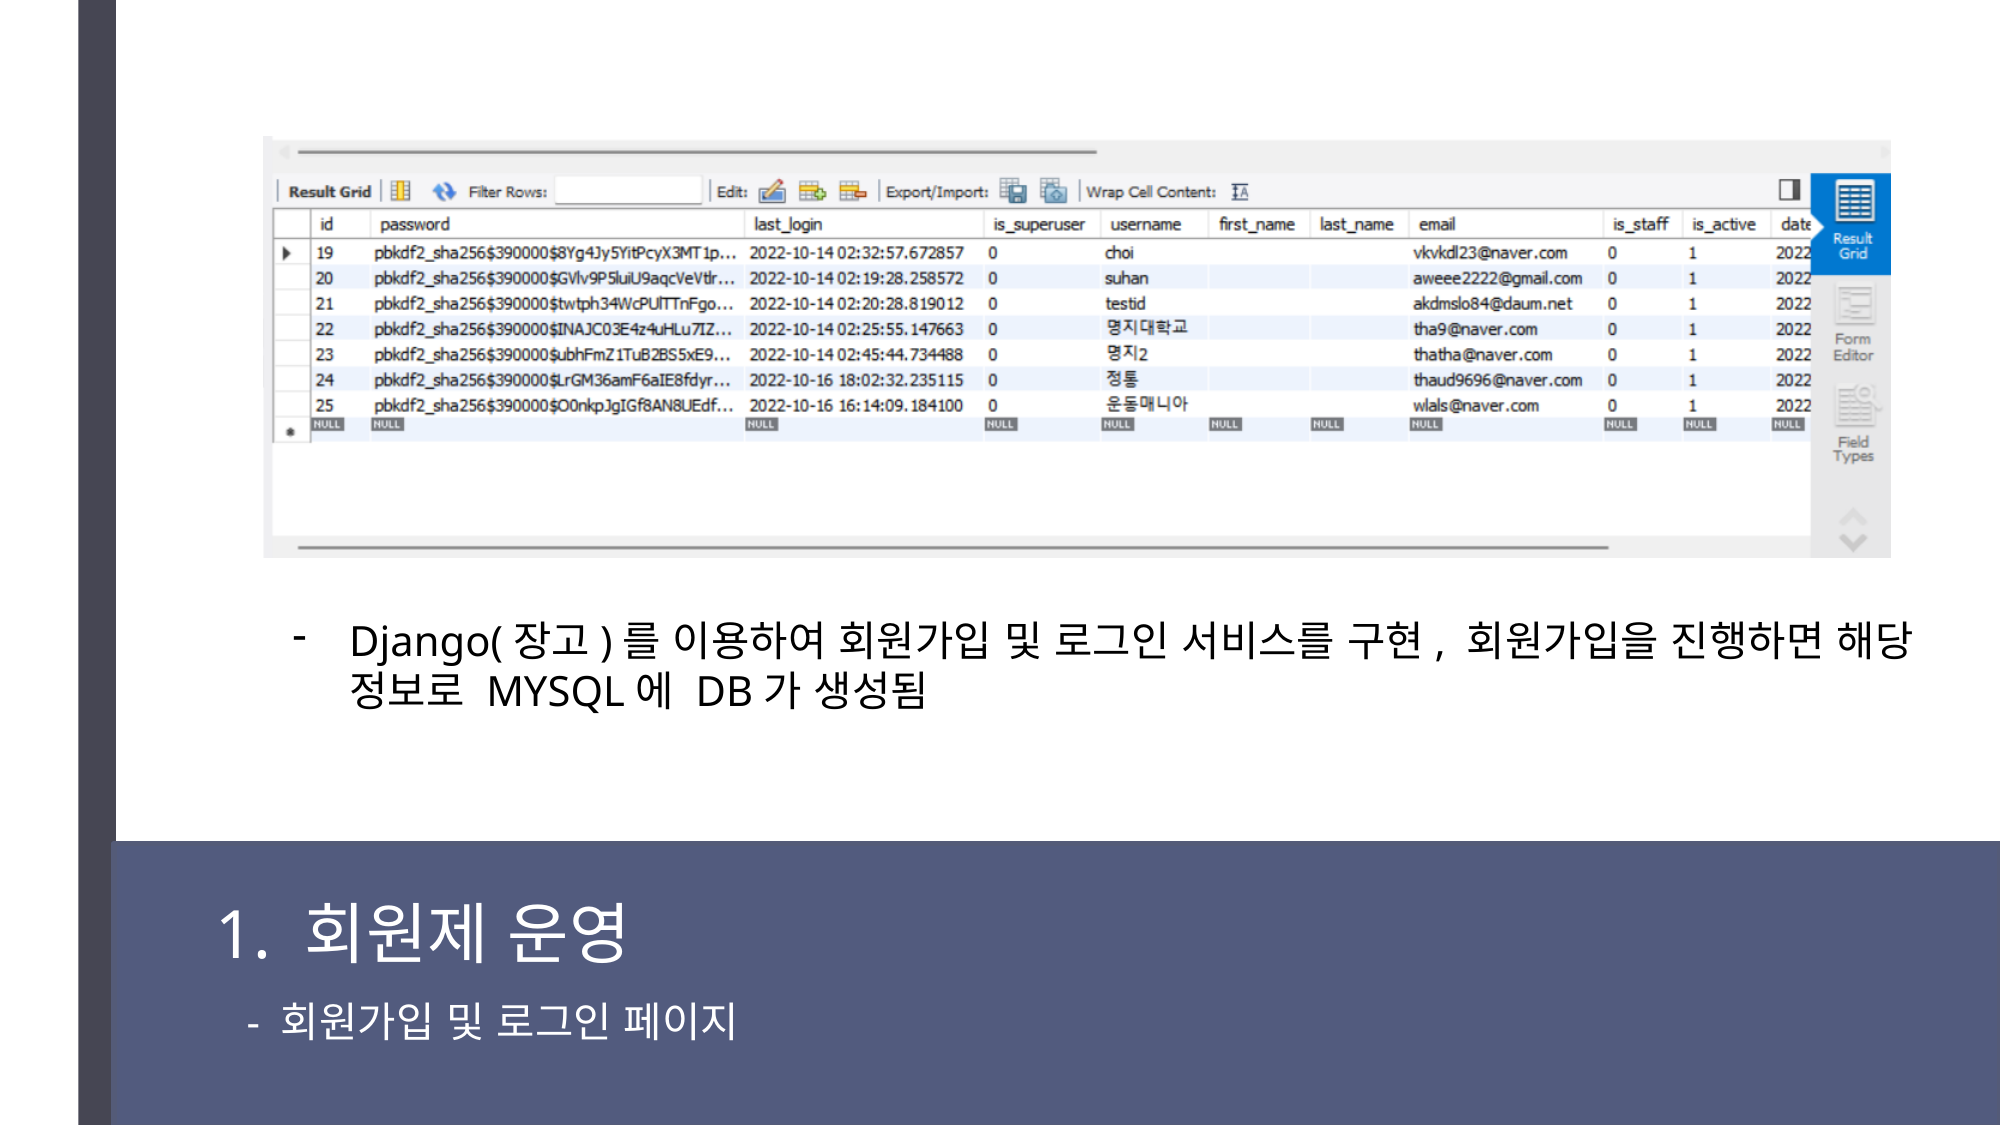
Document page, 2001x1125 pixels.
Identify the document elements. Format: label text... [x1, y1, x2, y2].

text_box [134, 966, 612, 1074]
picture [263, 136, 1891, 558]
text_box [111, 841, 2000, 1125]
text_box - 회원가입 및 로그인 페이지 [231, 994, 1213, 1045]
text_box Django(장고)를 이용하여 회원가입 및 로그인 서비스를 구현, 회원가입을 진행하면 해당 정보로 MYSQL에 DB가 생성됨 [263, 607, 1935, 723]
text_box 1. 회원제 운영 [199, 894, 1571, 991]
